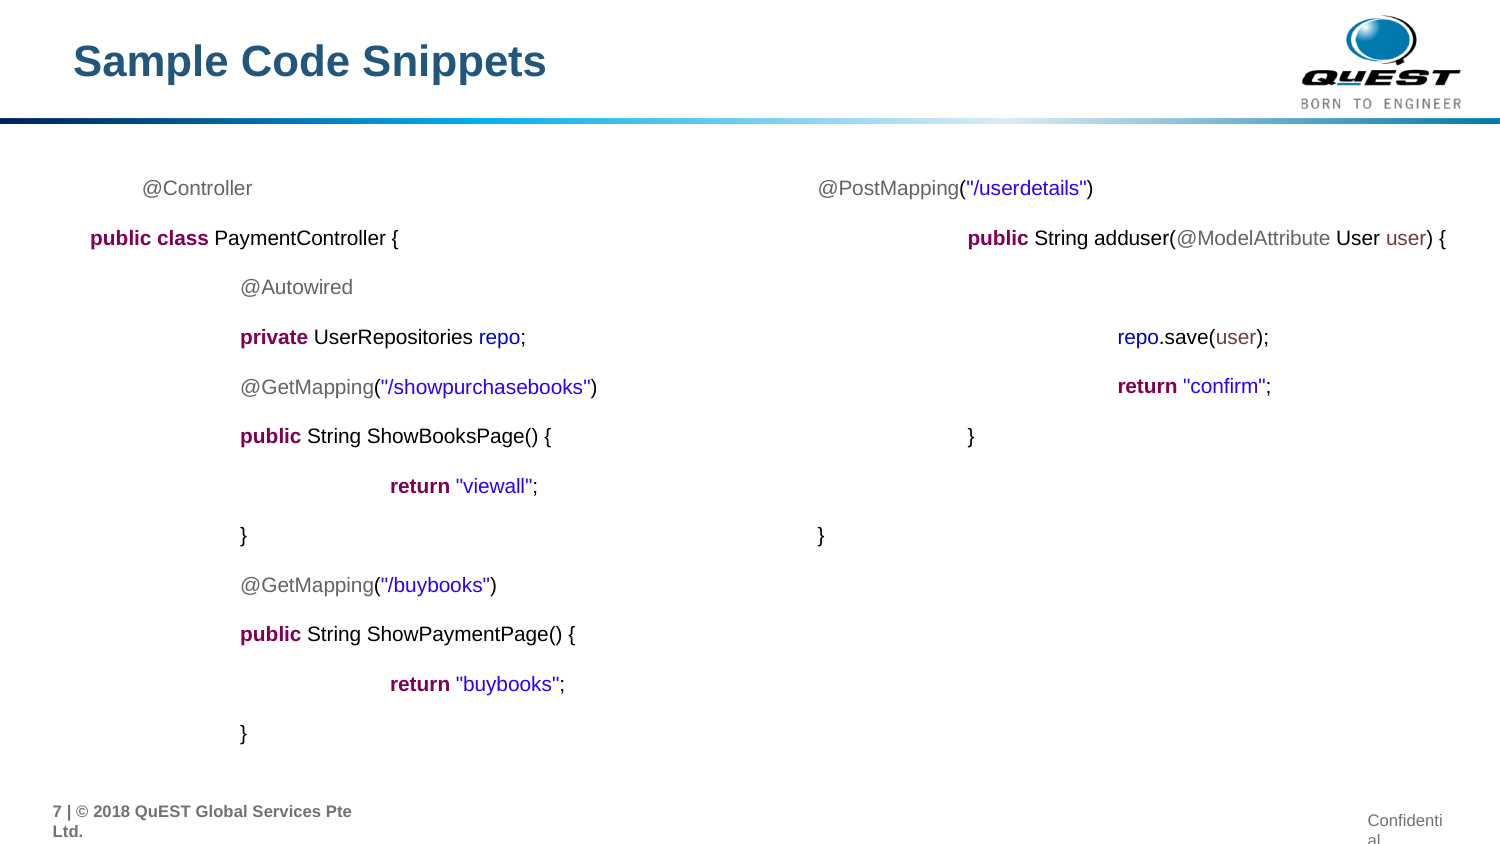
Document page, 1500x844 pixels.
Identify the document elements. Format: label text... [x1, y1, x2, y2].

text_box [0, 118, 70, 124]
text_box [549, 118, 1500, 124]
picture [1301, 15, 1461, 109]
text_box @Controller public class PaymentController { @Autowired private UserRepositories repo; @GetMapping("/showpurchasebooks") public String ShowBooksPage() { return "viewall"; } @GetMapping("/buybooks") public String ShowPaymentPage() { return "buybooks"; } [70, 156, 682, 844]
footer Confidential [1365, 810, 1451, 844]
slide_number ‹#› | © 2018 QuEST Global Services Pte Ltd. [48, 800, 70, 844]
text_box @PostMapping("/userdetails") public String adduser(@ModelAttribute User user) { repo.save(user); return "confirm"; } } [798, 156, 1500, 618]
title Sample Code Snippets [70, 31, 549, 156]
